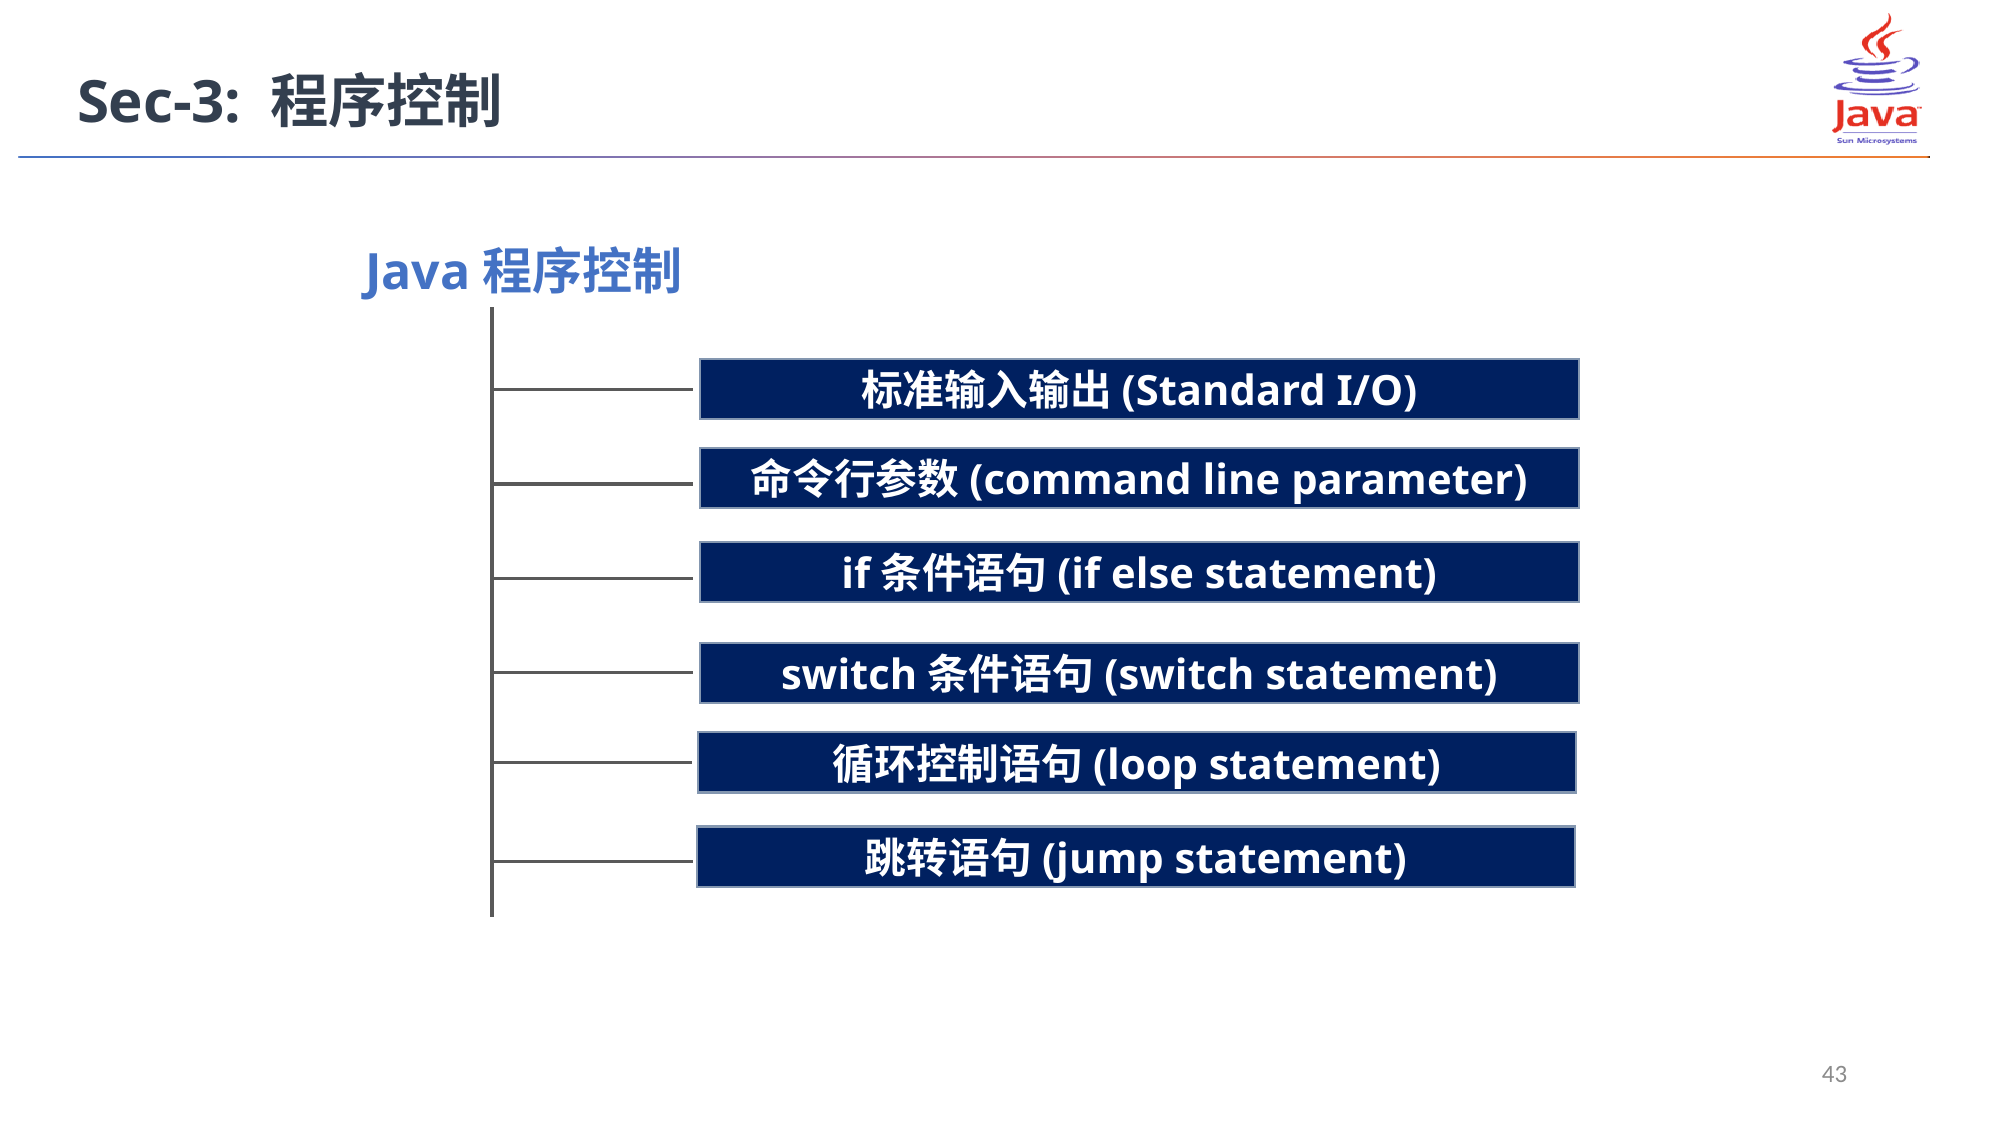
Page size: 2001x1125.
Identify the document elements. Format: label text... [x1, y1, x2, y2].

text_box 循环控制语句(loop statement) [697, 731, 1577, 794]
picture [1825, 9, 1930, 149]
text_box switch条件语句(switch statement) [699, 642, 1580, 704]
text_box Java程序控制 [350, 231, 941, 307]
slide_number 43 [1412, 1042, 1863, 1103]
text_box 跳转语句(jump statement) [696, 825, 1576, 888]
text_box Sec-3: 程序控制 [75, 62, 1047, 135]
text_box if条件语句(if else statement) [699, 541, 1580, 603]
text_box 标准输入输出(Standard I/O) [699, 358, 1580, 420]
text_box 命令行参数(command line parameter) [699, 447, 1580, 509]
